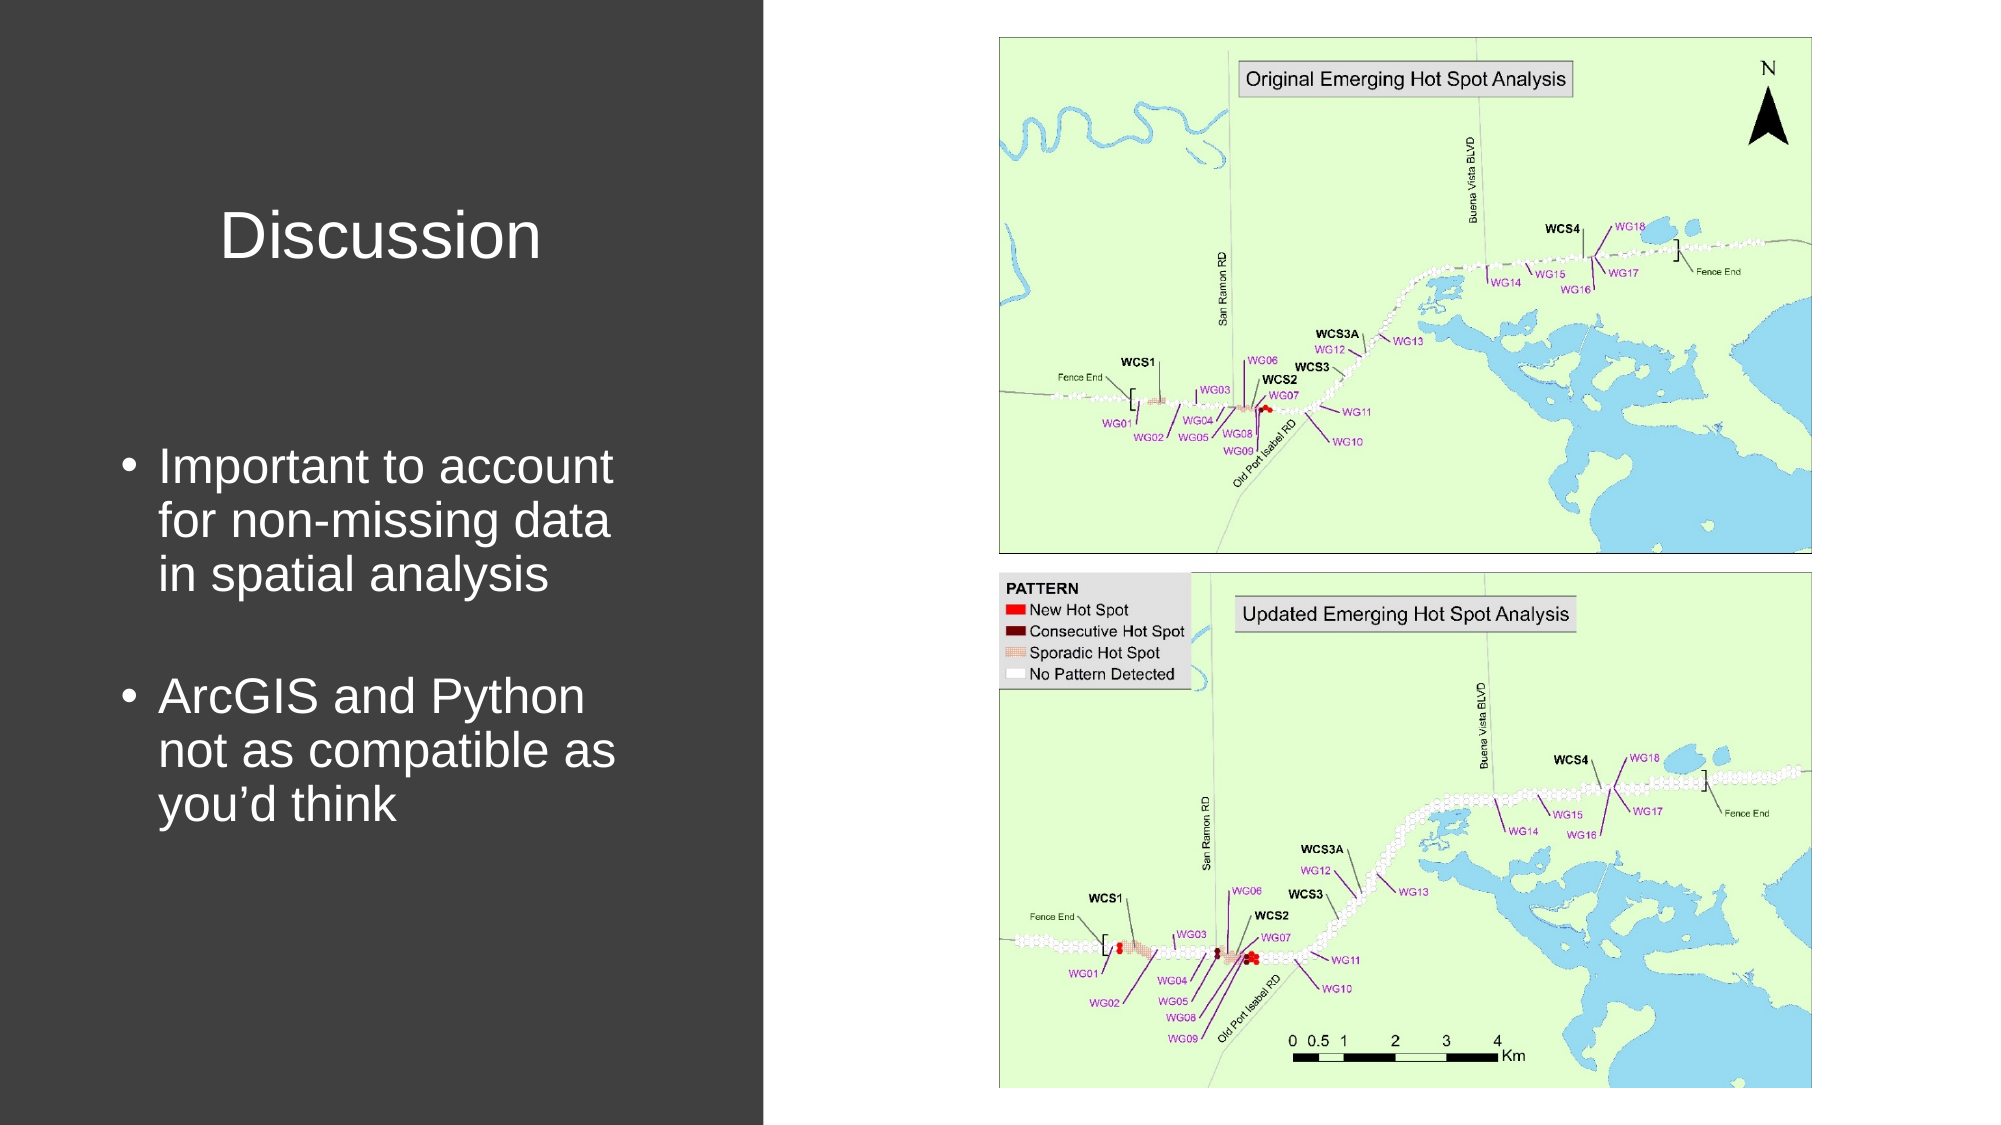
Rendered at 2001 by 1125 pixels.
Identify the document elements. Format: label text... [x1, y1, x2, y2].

picture [999, 37, 1812, 1088]
list Important to account for non-missing data in spatial analysis ArcGIS and Python not as compatible as you’d think [105, 432, 658, 994]
text_box [0, 0, 764, 1125]
title Discussion [105, 105, 658, 368]
